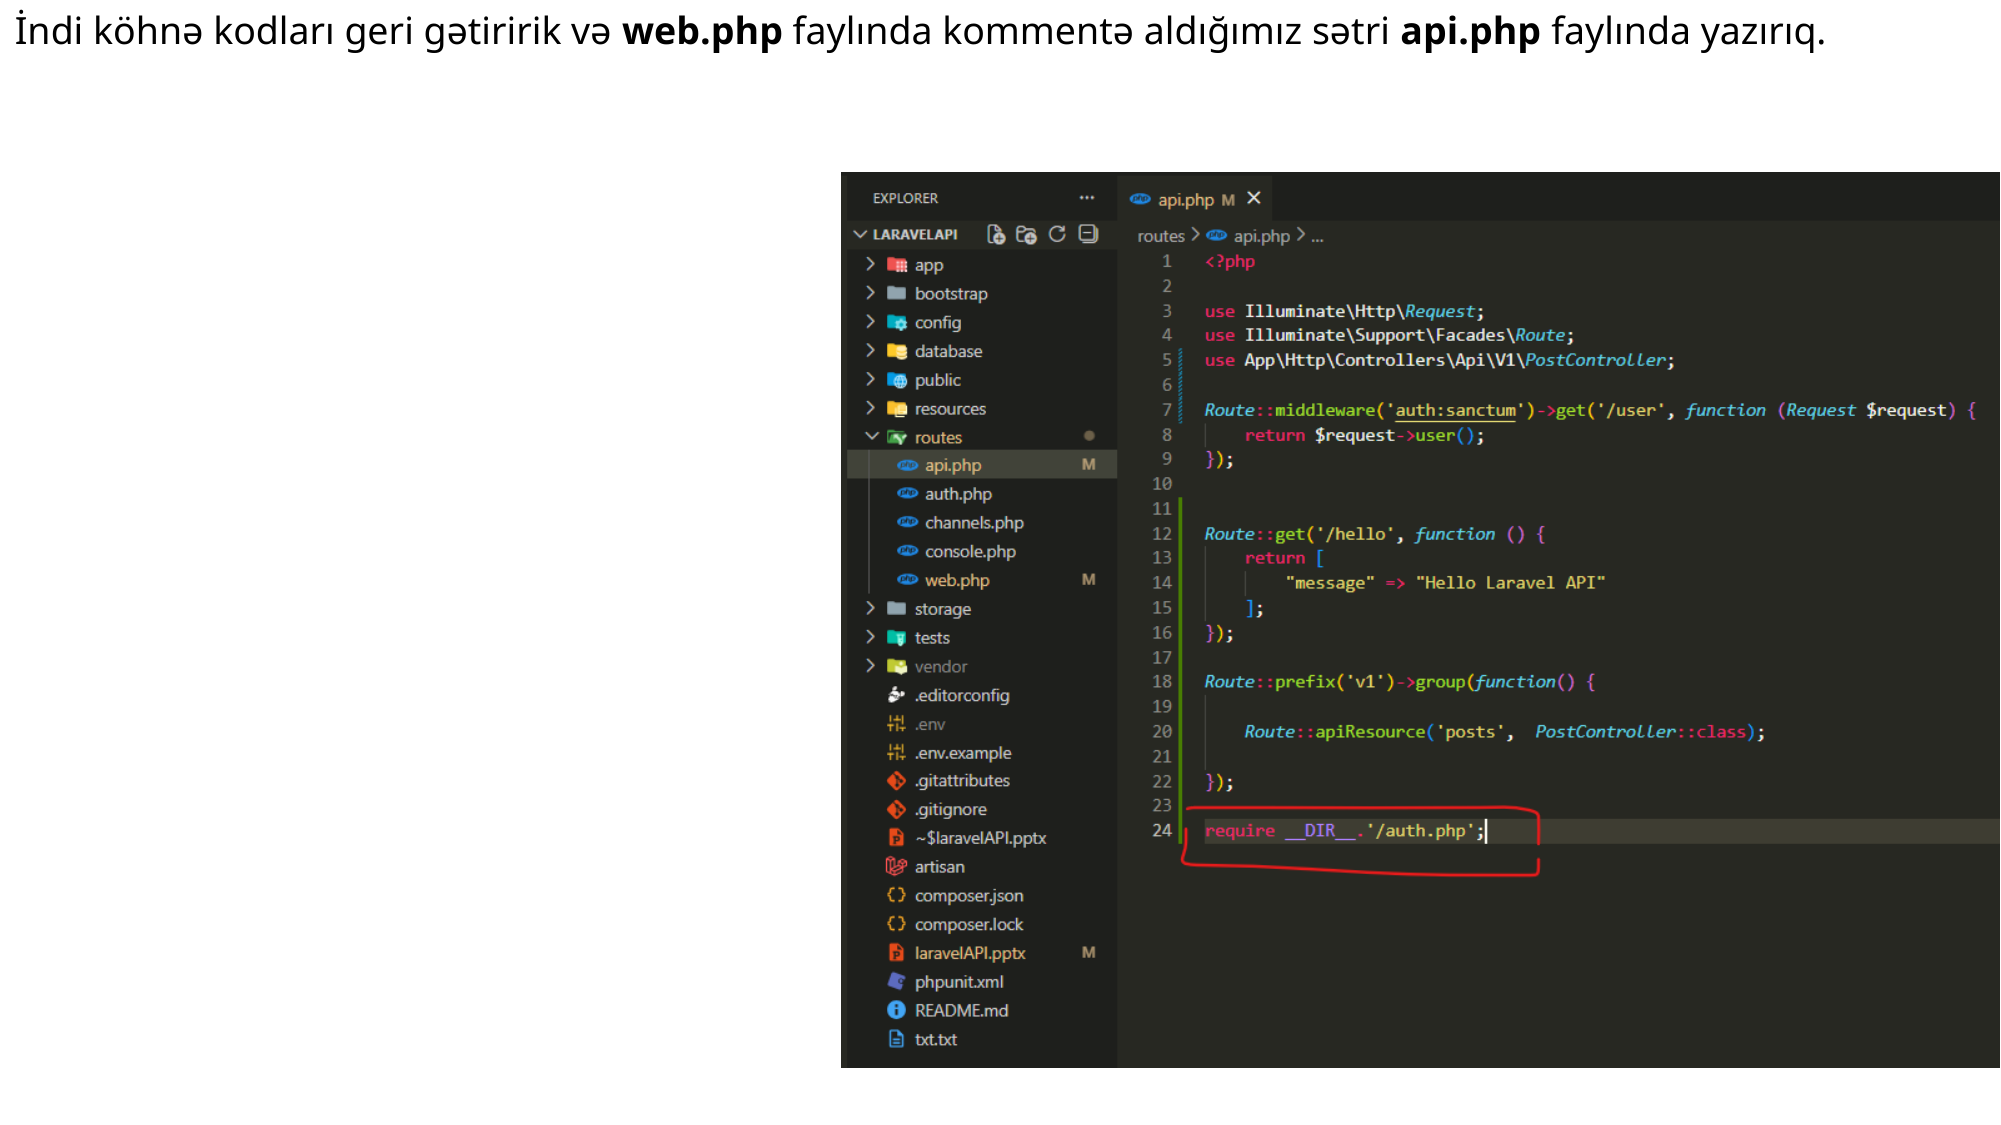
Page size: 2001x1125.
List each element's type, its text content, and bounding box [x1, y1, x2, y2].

picture [840, 172, 2000, 1069]
text_box İndi köhnə kodları geri gətiririk və web.php faylında kommentə aldığımız sətri api.php faylında yazırıq. [0, 0, 2000, 60]
